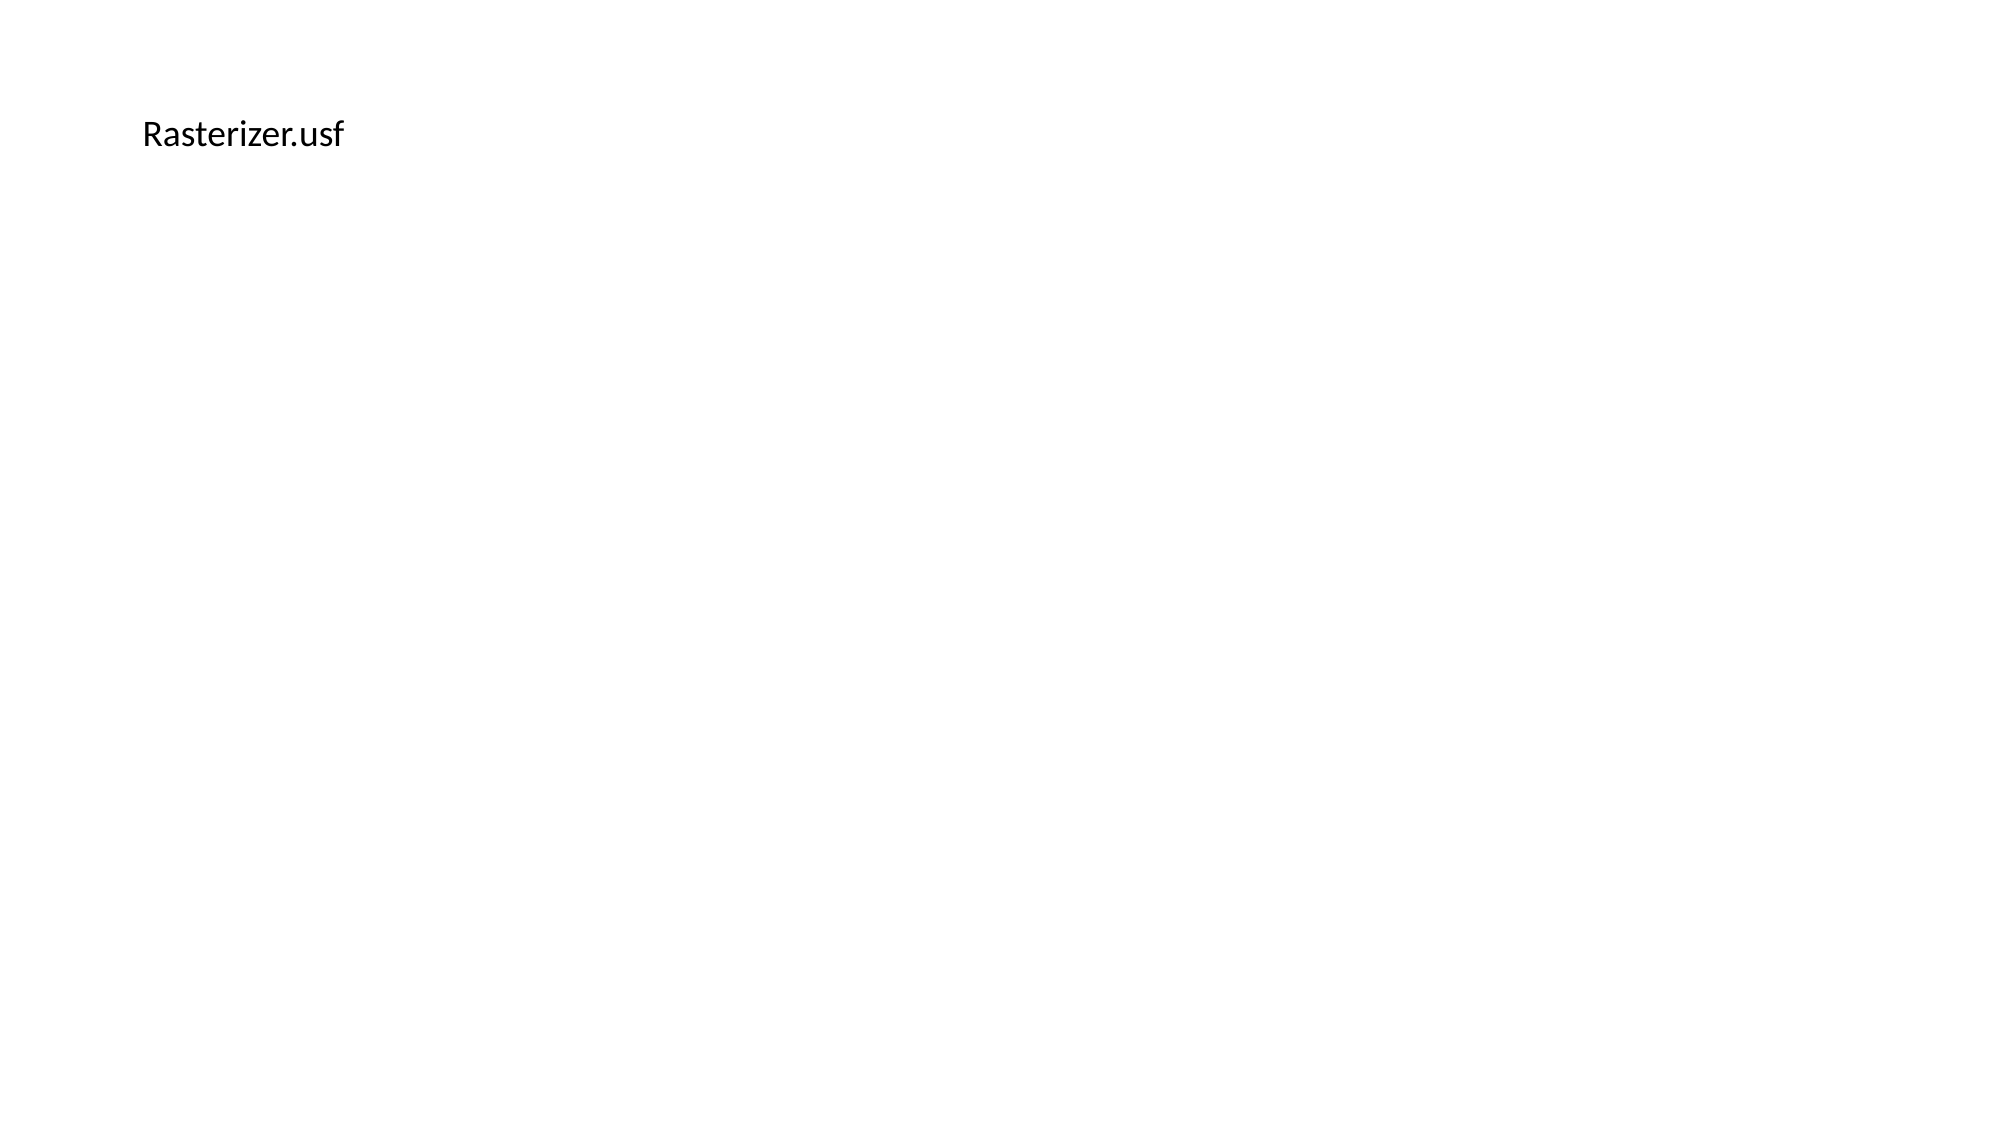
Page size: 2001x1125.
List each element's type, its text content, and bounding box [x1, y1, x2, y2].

text_box Rasterizer.usf [128, 101, 360, 162]
